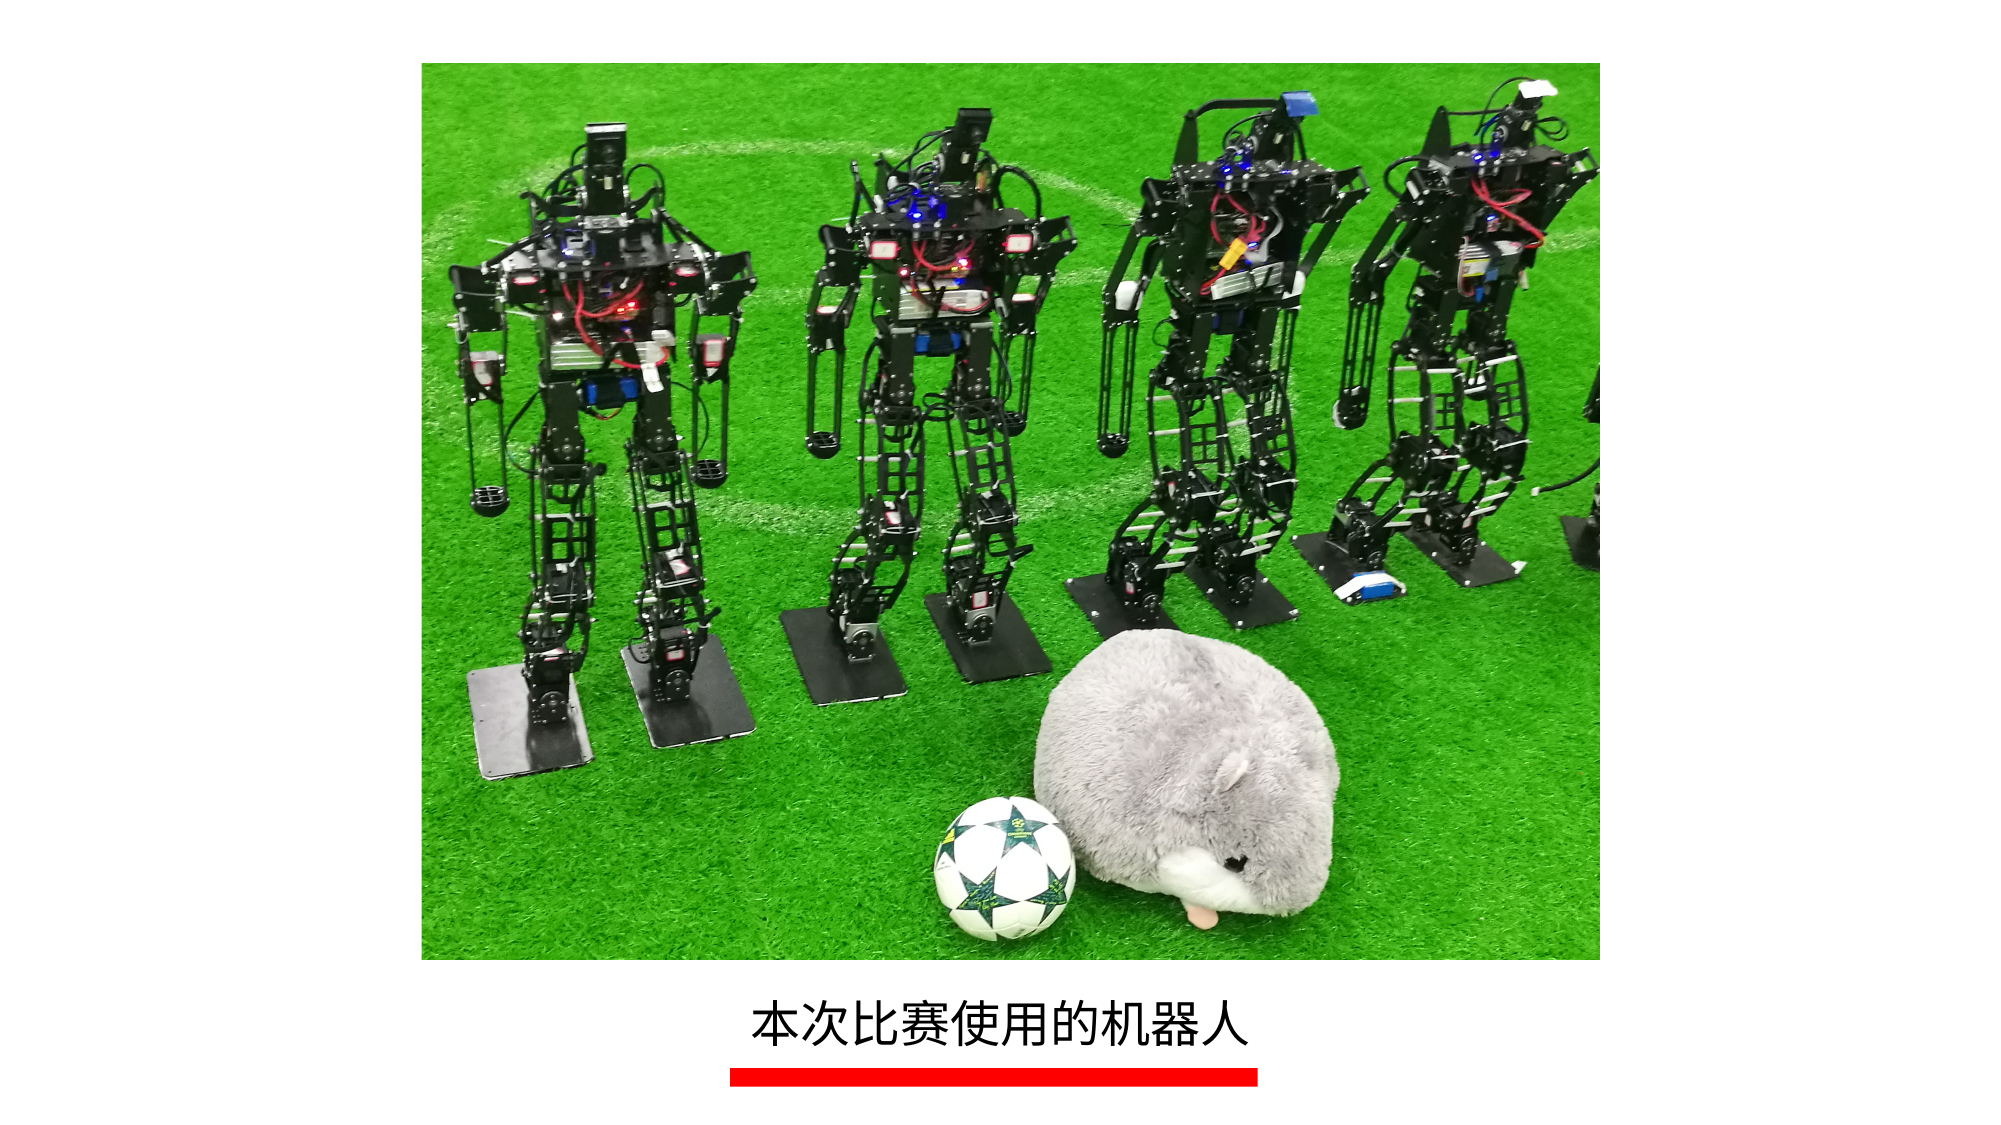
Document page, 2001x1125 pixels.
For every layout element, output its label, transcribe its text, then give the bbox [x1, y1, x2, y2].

text_box 本次比赛使用的机器人 [704, 966, 1296, 1060]
text_box [729, 1067, 1259, 1088]
picture [421, 63, 1600, 960]
